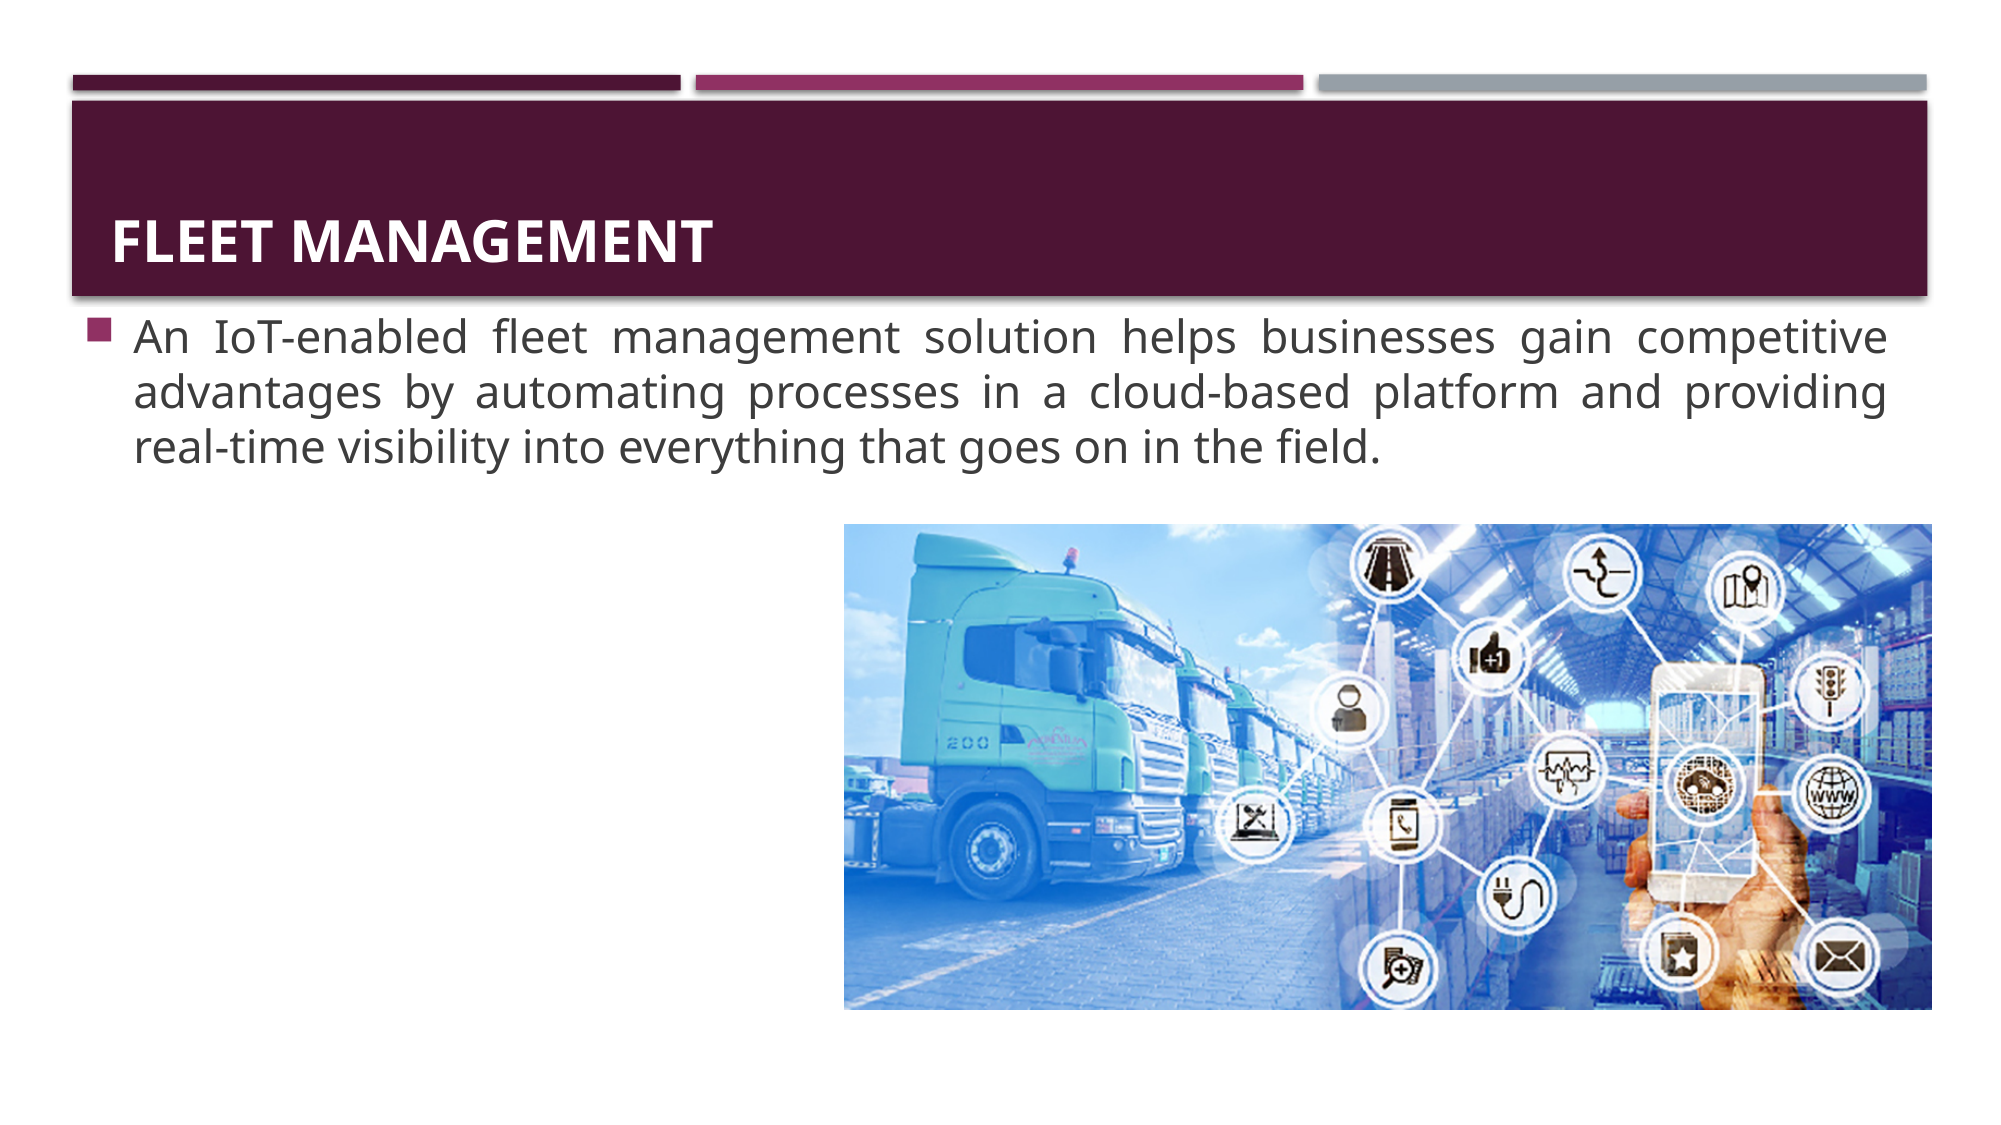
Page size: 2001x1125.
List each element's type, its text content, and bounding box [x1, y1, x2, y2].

title Fleet Management [95, 115, 1905, 282]
list An IoT-enabled fleet management solution helps businesses gain competitive advantages by automating processes in a cloud-based platform and providing real-time visibility into everything that goes on in the field. [68, 329, 1905, 452]
picture [843, 524, 1933, 1011]
